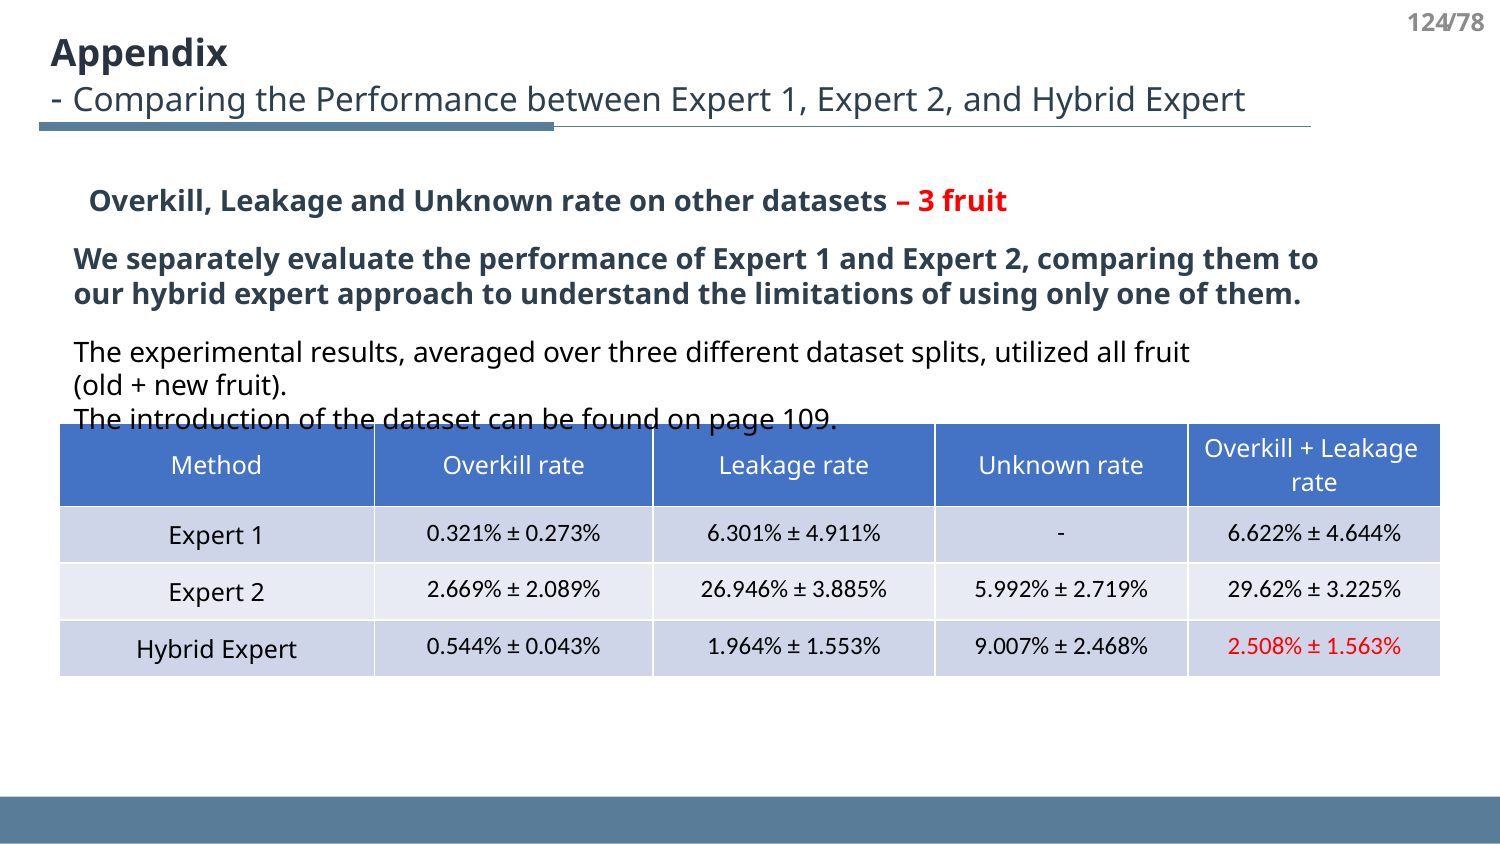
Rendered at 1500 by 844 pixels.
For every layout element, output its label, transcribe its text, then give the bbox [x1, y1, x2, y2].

text_box Overkill, Leakage and Unknown rate on other datasets – 3 fruit [73, 174, 1187, 225]
table_header Method [60, 443, 374, 506]
table_cell 0.544% ± 0.043% [375, 621, 652, 676]
text_box We separately evaluate the performance of Expert 1 and Expert 2, comparing them to our hybrid expert approach to understand the limitations of using only one of them. [58, 232, 1391, 318]
table_cell 2.669% ± 2.089% [375, 564, 652, 619]
table_cell - [936, 507, 1187, 562]
table_header Unknown rate [936, 443, 1187, 506]
slide_number 124 [1162, 0, 1465, 48]
text_box Appendix - Comparing the Performance between Expert 1, Expert 2, and Hybrid Expert [35, 21, 1485, 127]
table_header Overkill rate [375, 443, 652, 506]
table_cell 29.62% ± 3.225% [1189, 564, 1440, 619]
table_cell 26.946% ± 3.885% [654, 564, 934, 619]
table_cell Hybrid Expert [60, 621, 374, 676]
table_cell 9.007% ± 2.468% [936, 621, 1187, 676]
table_cell 2.508% ± 1.563% [1189, 621, 1440, 676]
text_box The experimental results, averaged over three different dataset splits, utilized all fruit (old + new fruit). The introduction of the dataset can be found on page 109. [58, 326, 1238, 443]
table_cell 6.301% ± 4.911% [654, 507, 934, 562]
table_header Overkill + Leakage rate [1189, 424, 1440, 506]
footer /78 [1465, 1, 1500, 47]
table_cell Expert 2 [60, 564, 374, 619]
table_cell 0.321% ± 0.273% [375, 507, 652, 562]
table_cell 5.992% ± 2.719% [936, 564, 1187, 619]
table_cell 1.964% ± 1.553% [654, 621, 934, 676]
table_cell Expert 1 [60, 507, 374, 562]
table_header Leakage rate [654, 443, 934, 506]
table_cell 6.622% ± 4.644% [1189, 507, 1440, 562]
